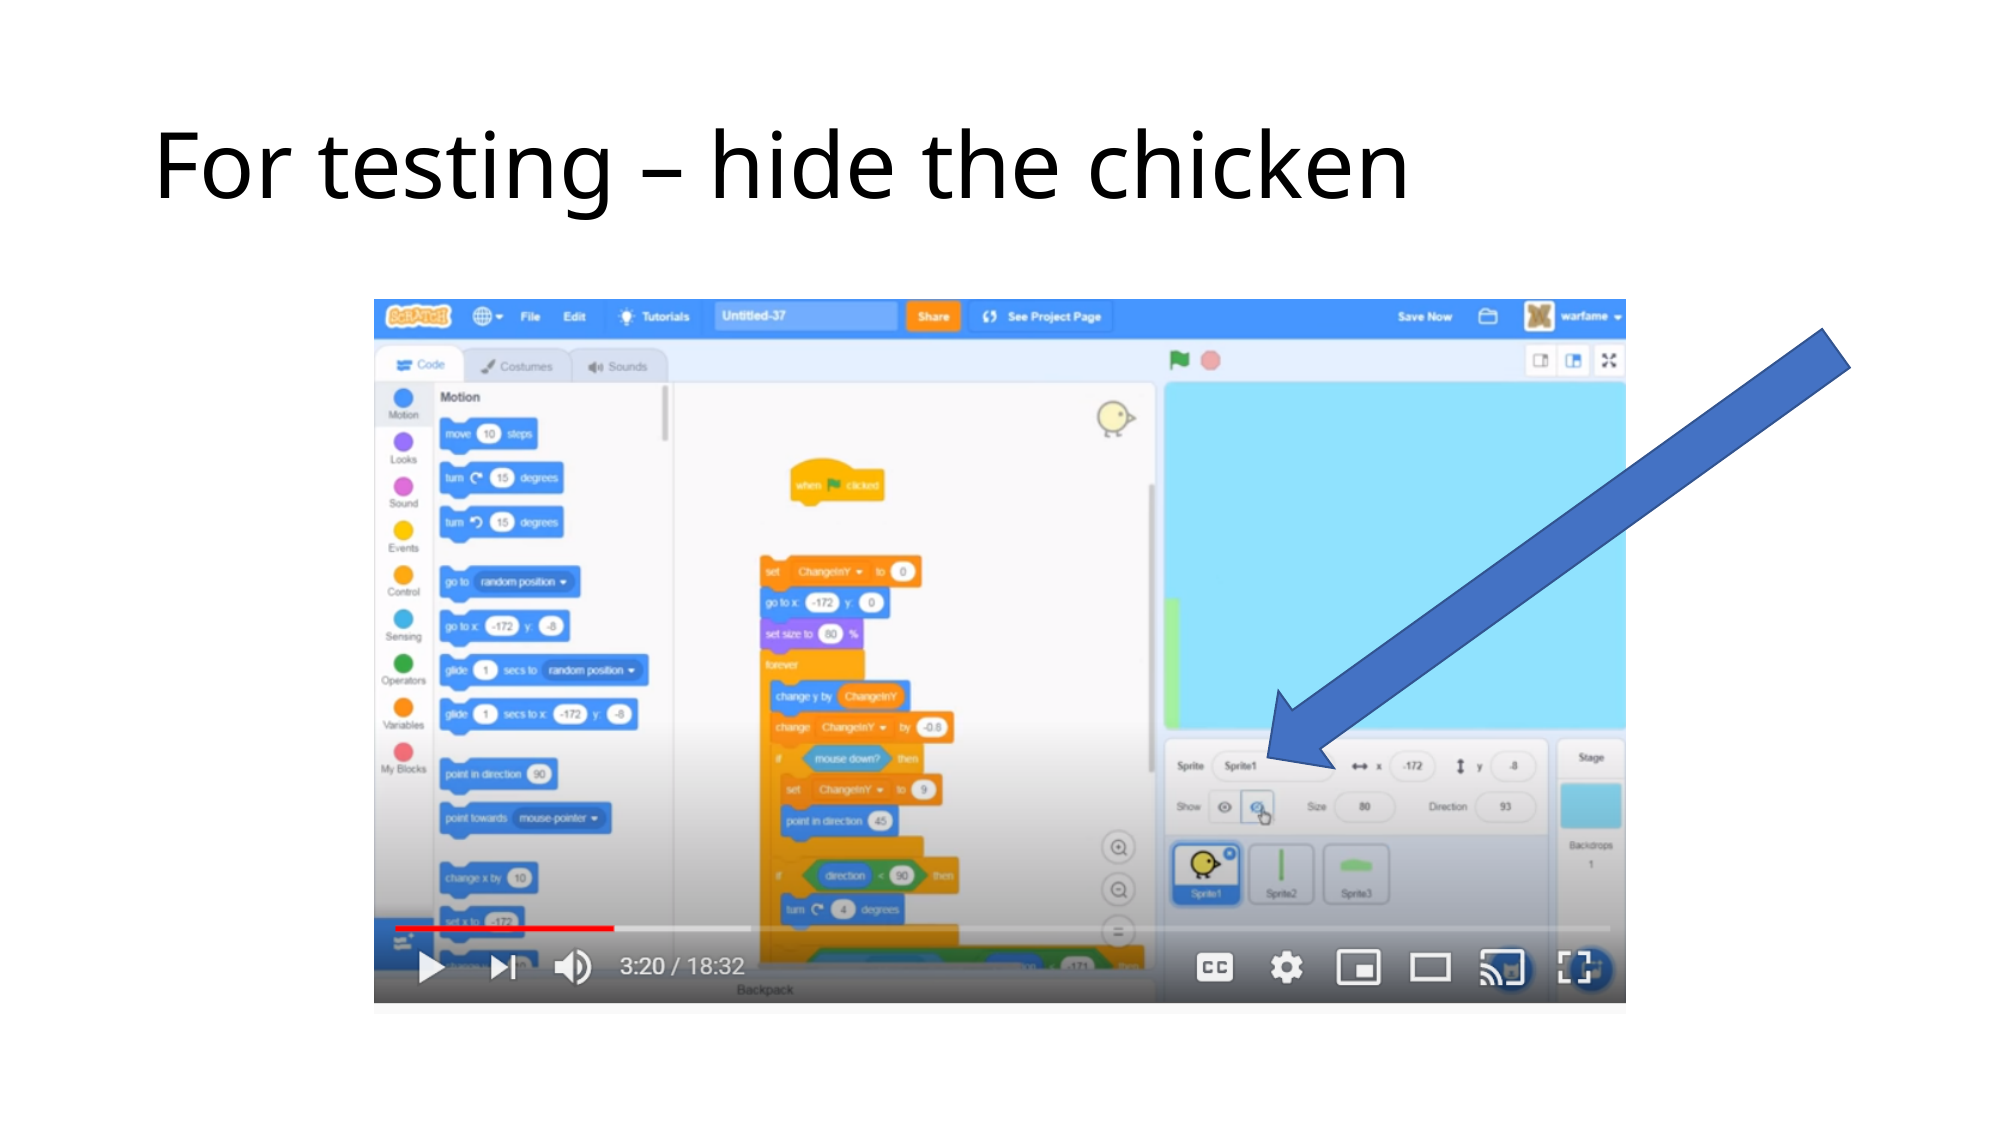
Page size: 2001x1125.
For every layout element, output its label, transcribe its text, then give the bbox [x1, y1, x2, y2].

text_box [1626, 327, 1852, 530]
title For testing – hide the chicken [137, 59, 1863, 278]
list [374, 299, 1626, 1014]
